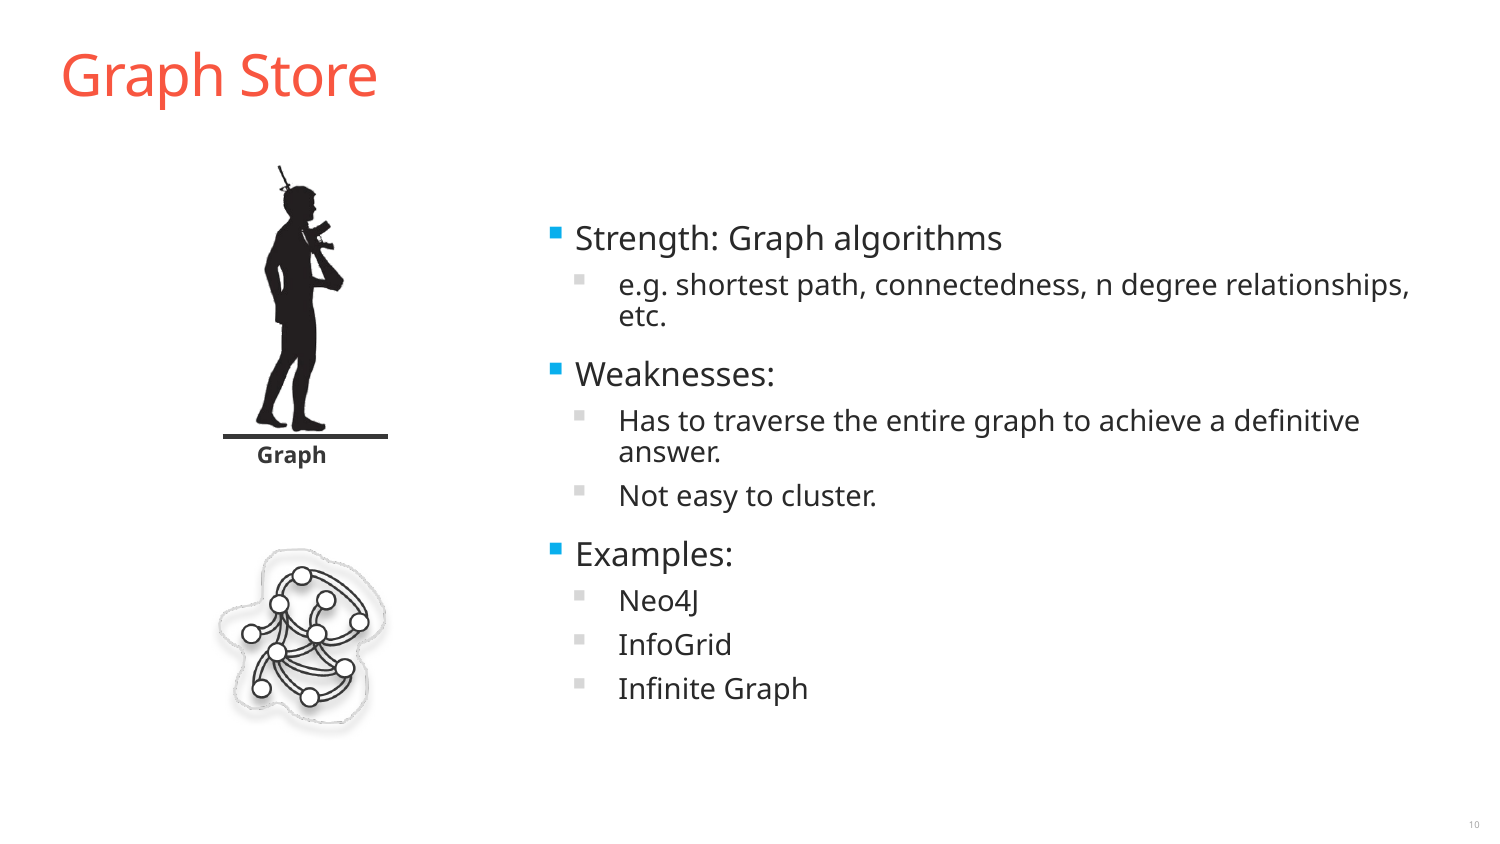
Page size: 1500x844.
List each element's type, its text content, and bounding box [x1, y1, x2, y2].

list Strength: Graph algorithms e.g. shortest path, connectedness, n degree relationships, etc. Weaknesses: Has to traverse the entire graph to achieve a definitive answer. Not easy to cluster. Examples: Neo4J InfoGrid Infinite Graph [546, 214, 1463, 656]
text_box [166, 145, 418, 724]
slide_number 10 [1144, 813, 1495, 839]
title Graph Store [38, 34, 1463, 118]
